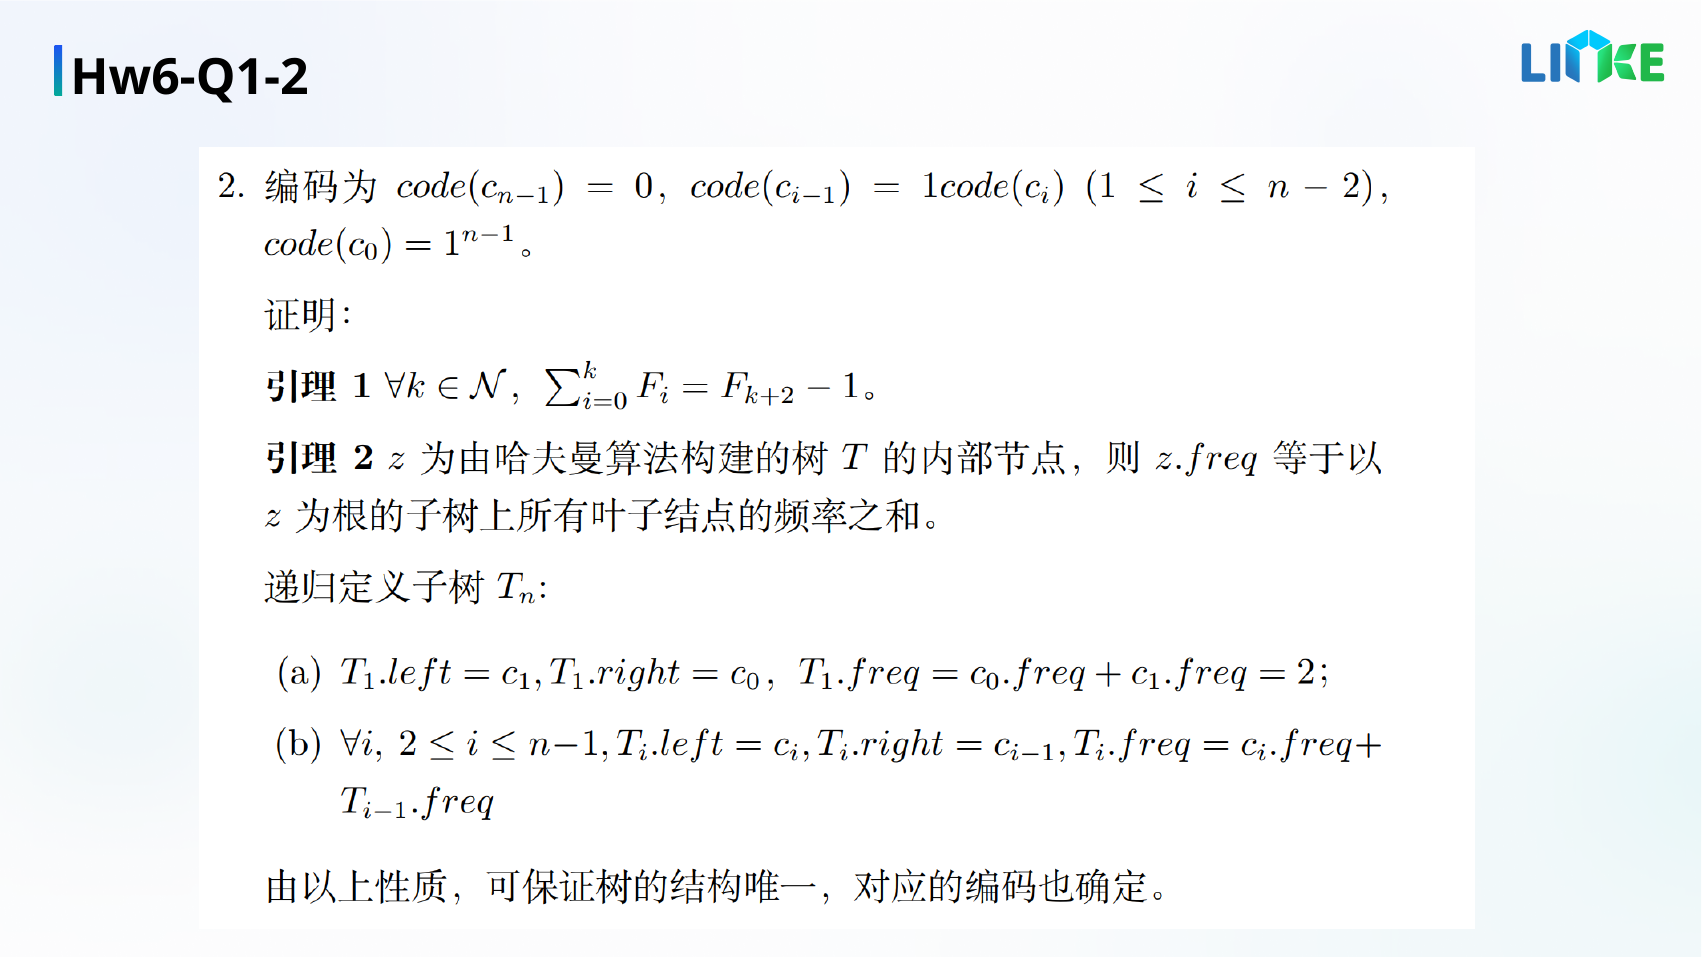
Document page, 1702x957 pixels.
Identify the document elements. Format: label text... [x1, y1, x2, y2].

picture [0, 0, 1702, 957]
title Hw6-Q1-2 [70, 38, 1604, 111]
